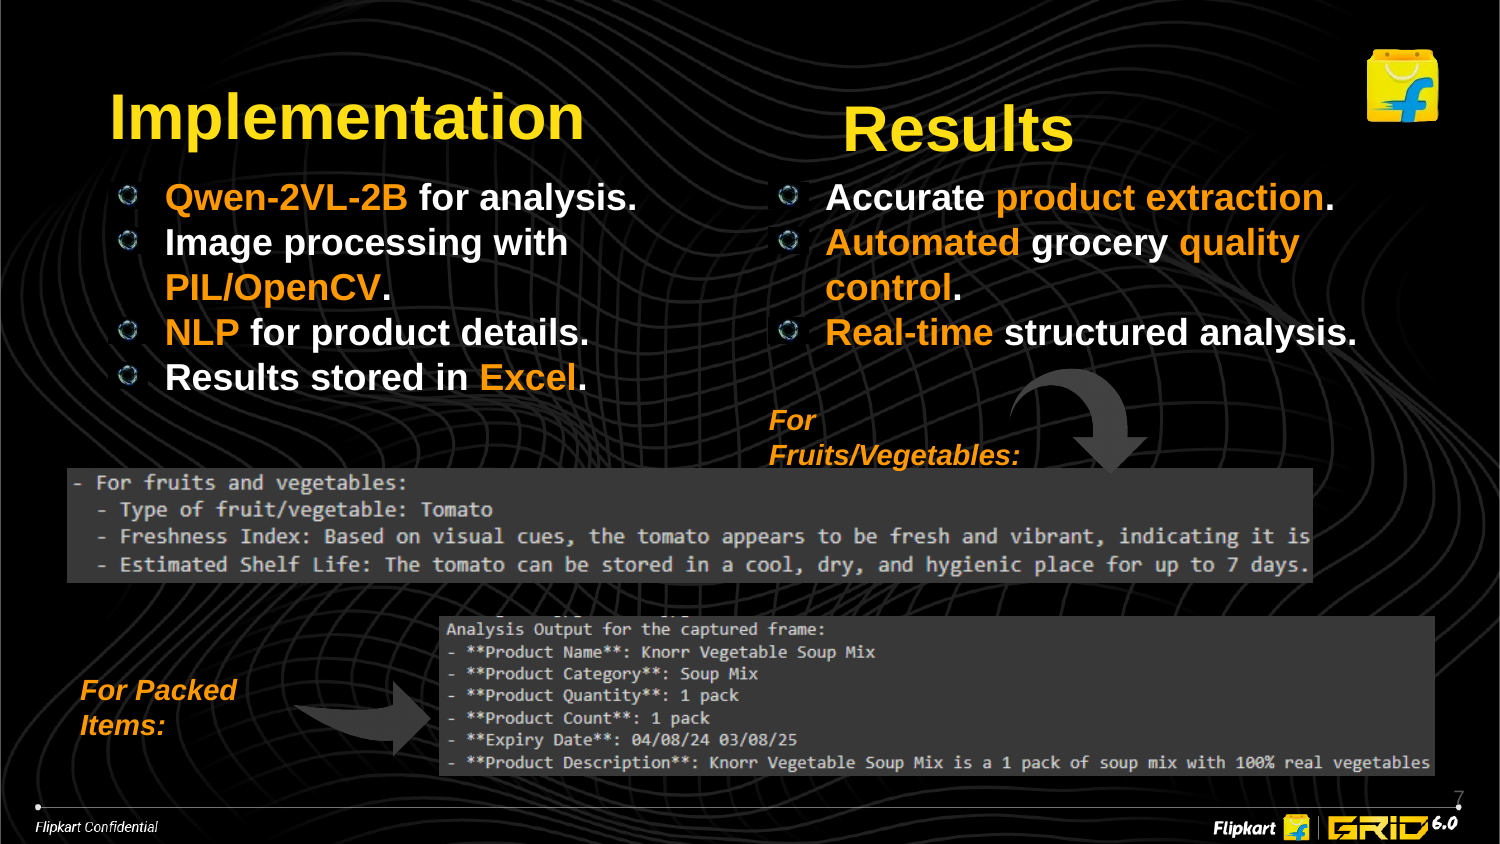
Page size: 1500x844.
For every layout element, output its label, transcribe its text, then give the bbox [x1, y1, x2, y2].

text_box Accurate product extraction. Automated grocery quality control. Real-time structured analysis. [754, 165, 1454, 361]
text_box Results [678, 79, 1241, 180]
picture [0, 0, 1500, 844]
text_box Qwen-2VL-2B for analysis. Image processing with PIL/OpenCV. NLP for product details. Results stored in Excel. [93, 165, 706, 406]
text_box For Fruits/Vegetables: [754, 394, 998, 467]
slide_number 7 [1389, 764, 1480, 830]
text_box Implementation [67, 67, 630, 169]
text_box For Packed Items: [65, 664, 280, 784]
